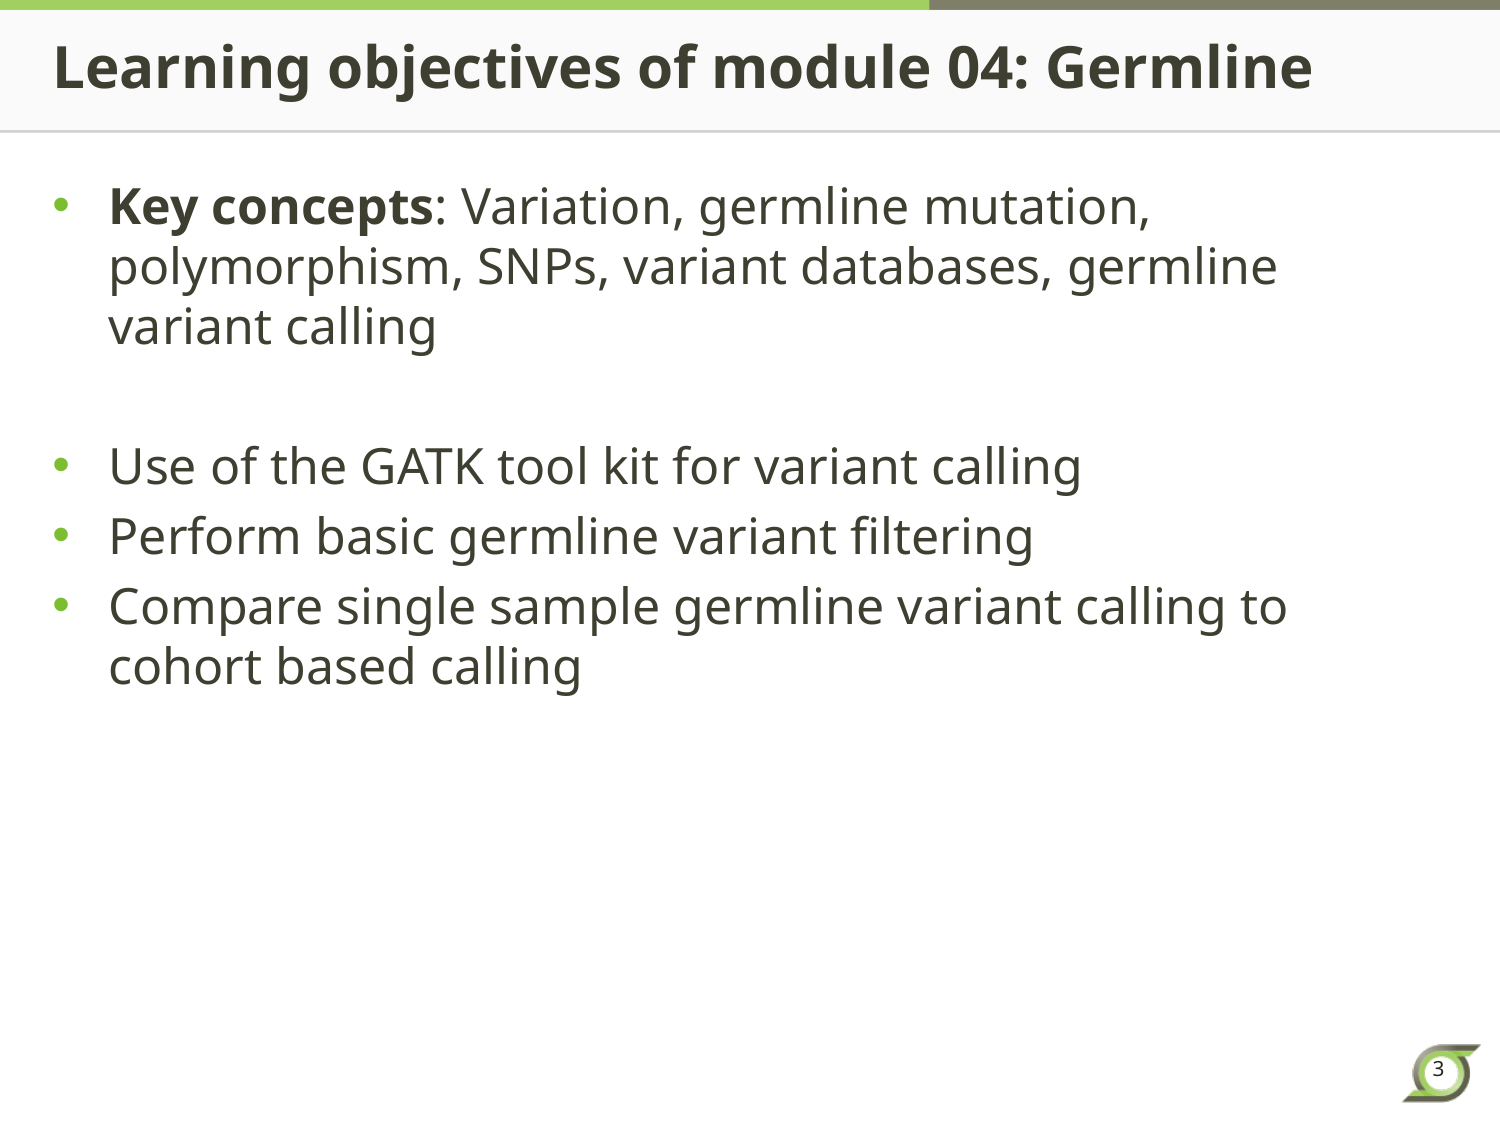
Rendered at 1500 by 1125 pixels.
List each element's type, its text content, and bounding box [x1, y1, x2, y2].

list Key concepts: Variation, germline mutation, polymorphism, SNPs, variant databases, germline variant calling Use of the GATK tool kit for variant calling Perform basic germline variant filtering Compare single sample germline variant calling to cohort based calling [37, 166, 1454, 1007]
title Learning objectives of module 04: Germline [37, 18, 1454, 112]
